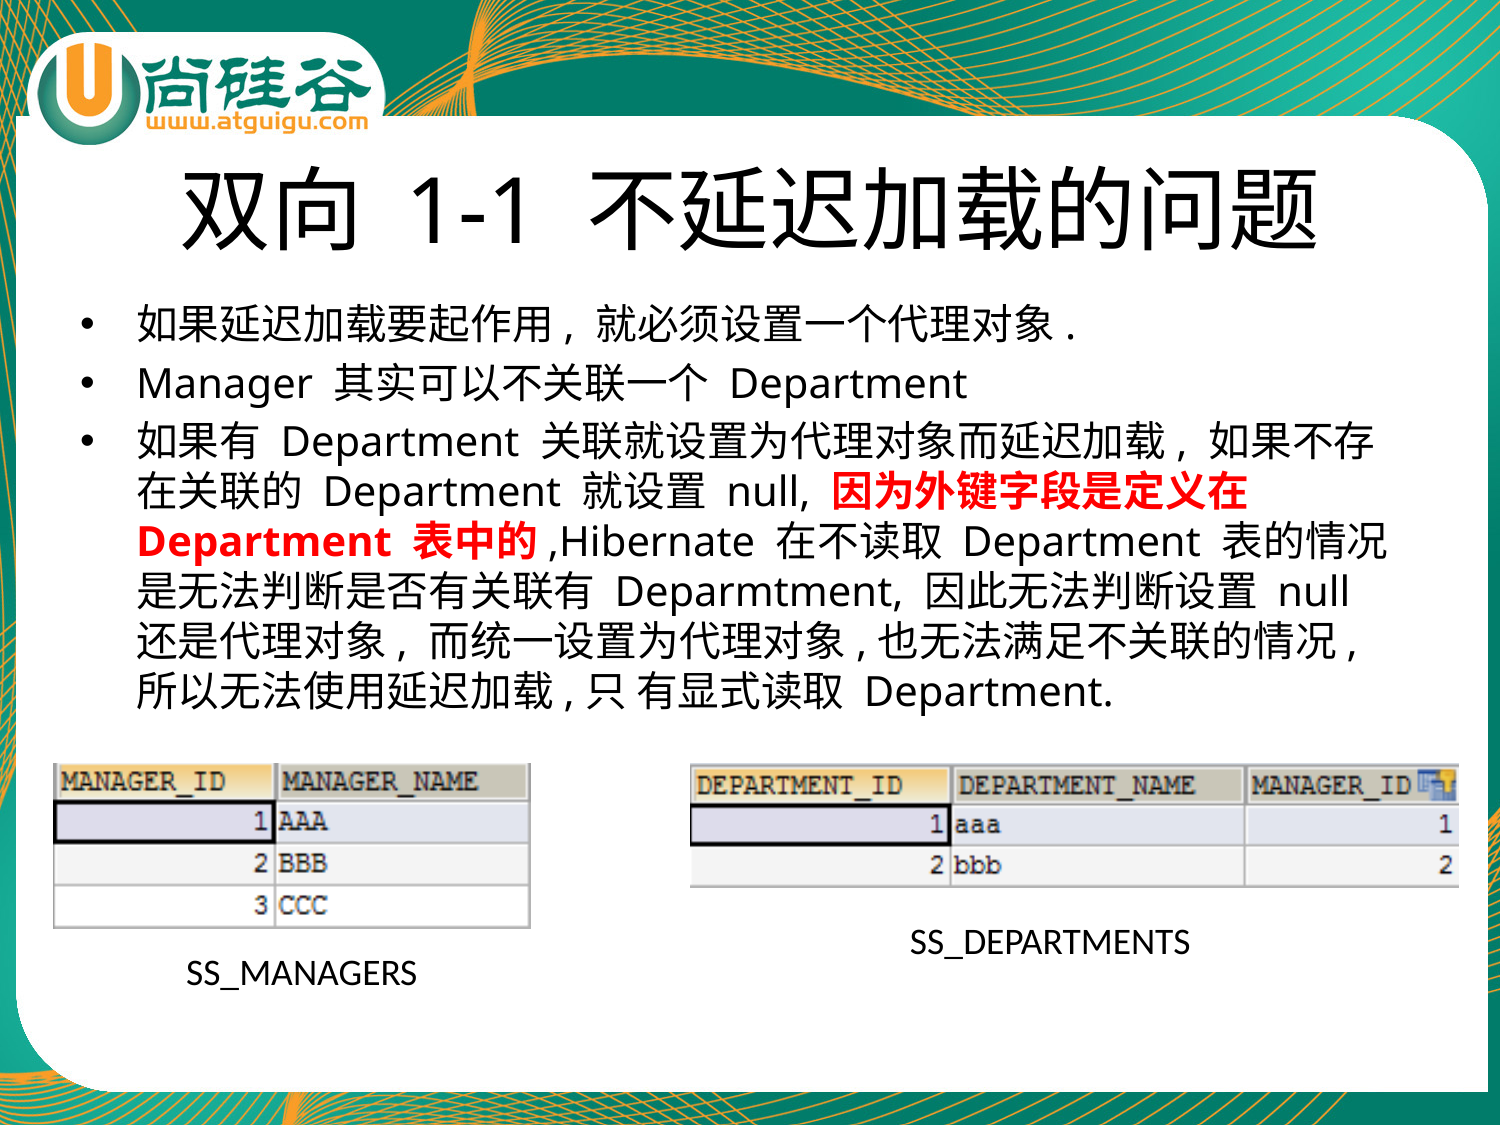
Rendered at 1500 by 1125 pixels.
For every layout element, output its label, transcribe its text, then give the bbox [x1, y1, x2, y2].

picture [0, 0, 1500, 1125]
title 双向 1-1 不延迟加载的问题 [75, 113, 1425, 302]
text_box SS_MANAGERS [171, 940, 531, 1001]
text_box SS_DEPARTMENTS [895, 910, 1255, 970]
list 如果延迟加载要起作用, 就必须设置一个代理对象. Manager 其实可以不关联一个 Department 如果有 Department 关联就设置为代理对象而延迟加载, 如果不存在关联的 Department 就设置 null, 因为外键字段是定义在 Department 表中的,Hibernate 在不读取 Department 表的情况是无法判断是否有关联有 Deparmtment, 因此无法判断设置 null 还是代理对象, 而统一设置为代理对象,也无法满足不关联的情况, 所以无法使用延迟加载,只 有显式读取 Department. [64, 290, 1415, 740]
